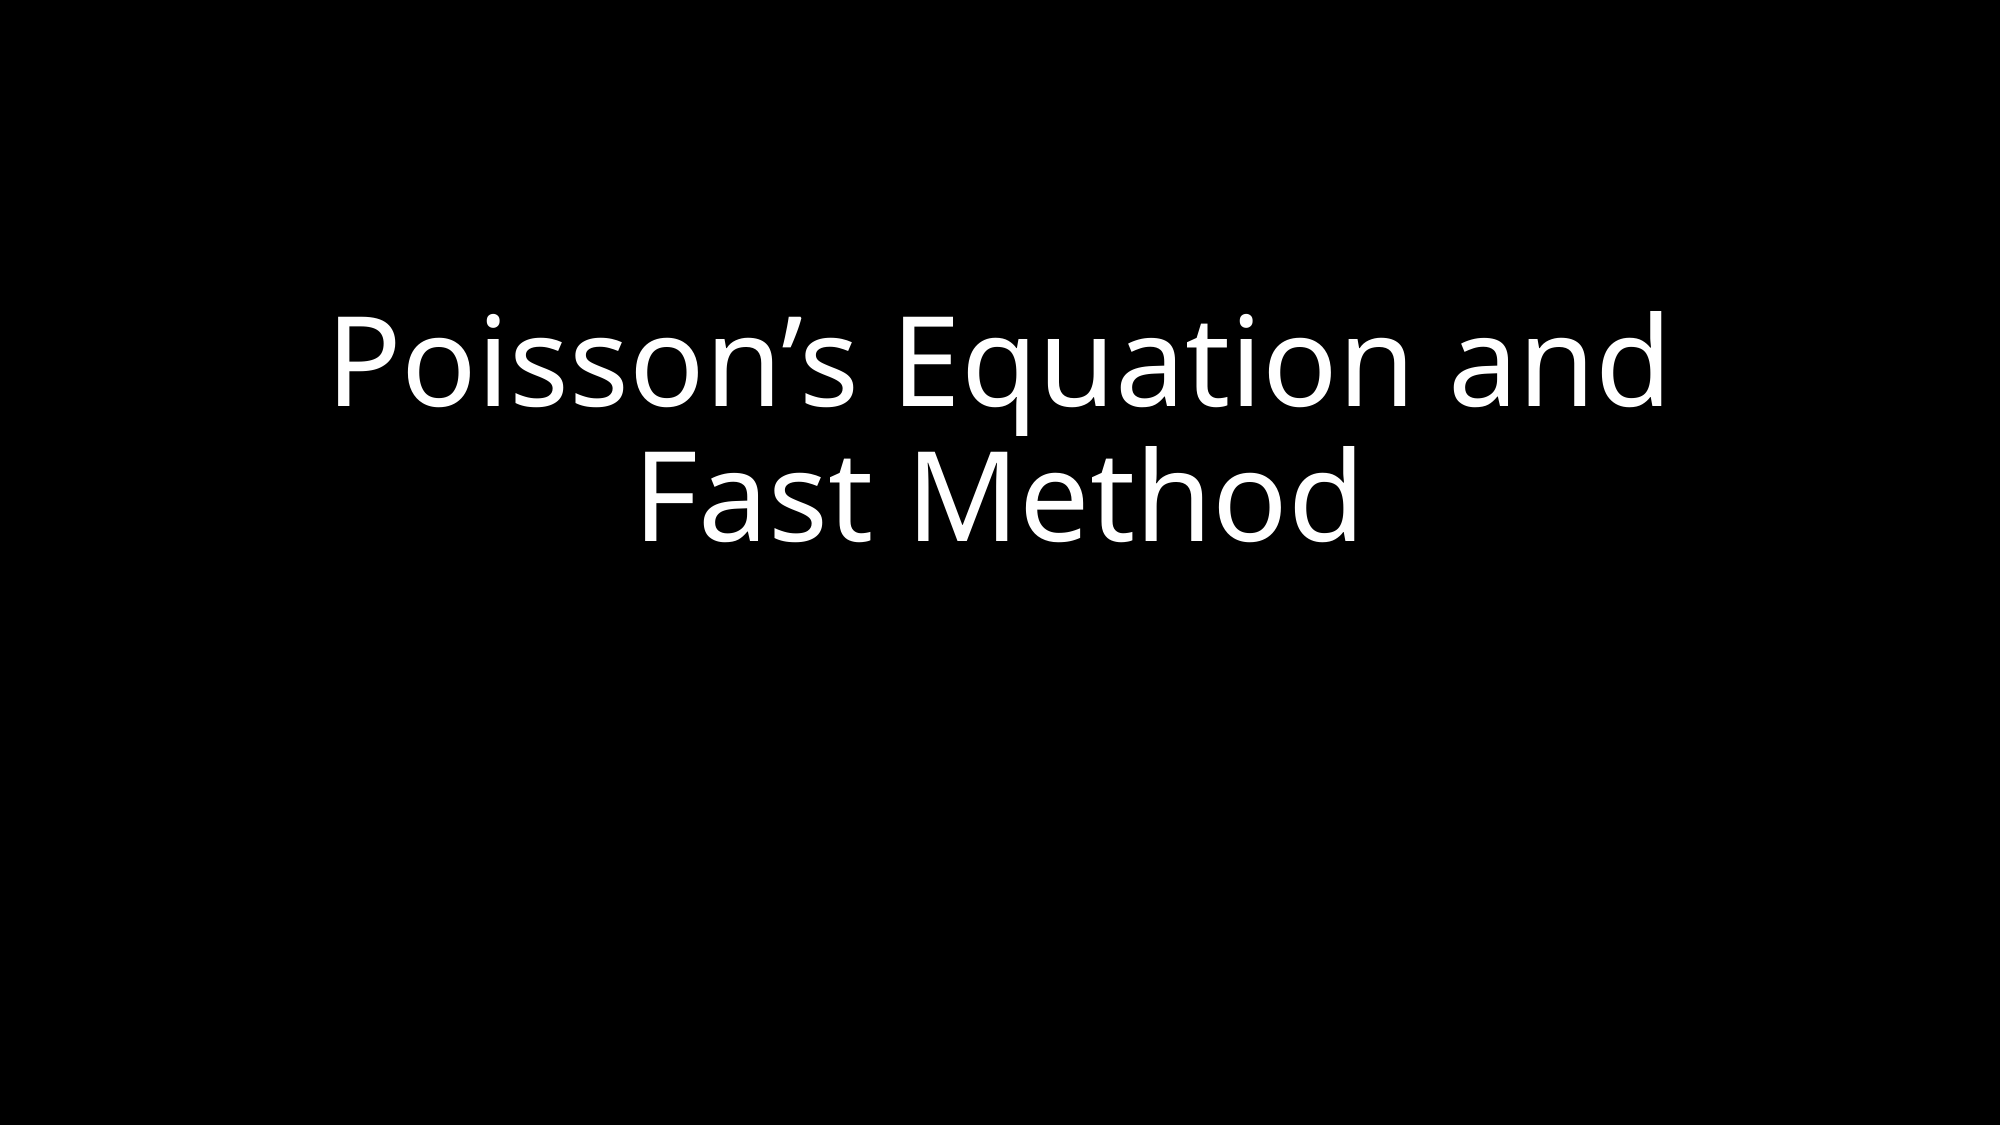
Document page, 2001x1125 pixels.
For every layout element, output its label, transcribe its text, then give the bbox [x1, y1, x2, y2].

title Poisson’s Equation and Fast Method [249, 184, 1750, 576]
